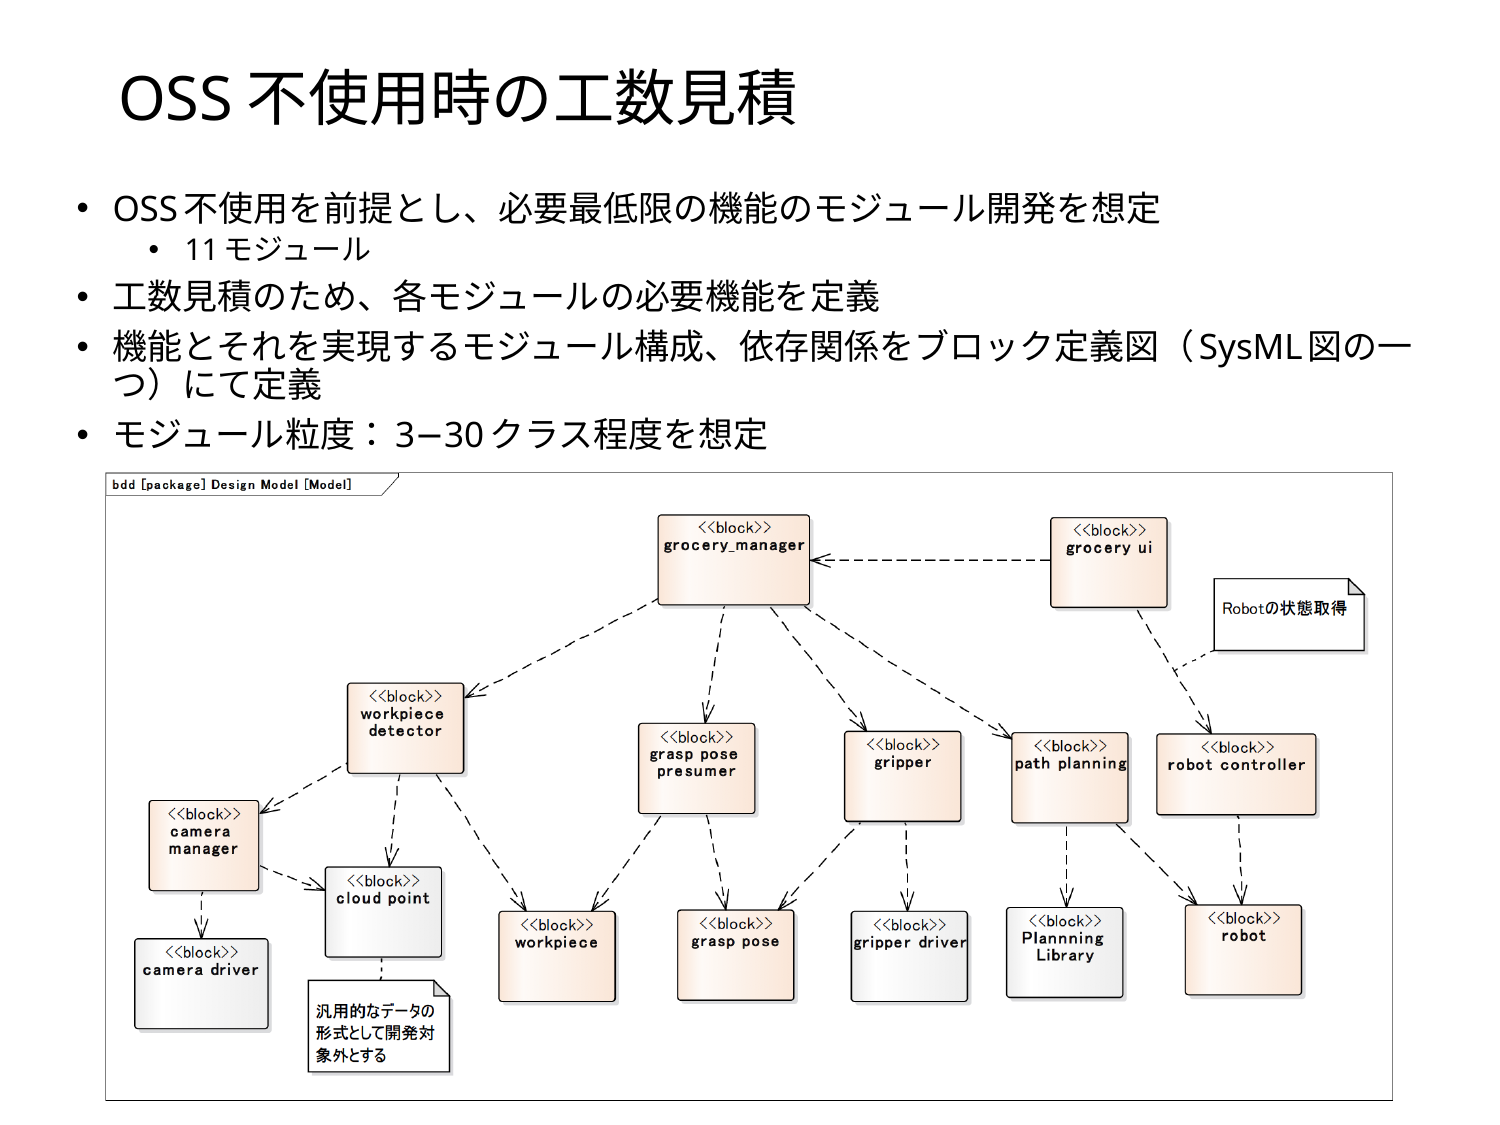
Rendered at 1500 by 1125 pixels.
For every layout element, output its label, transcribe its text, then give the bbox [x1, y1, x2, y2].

title OSS不使用時の工数見積 [103, 59, 1397, 142]
picture [95, 466, 1405, 1112]
list OSS不使用を前提とし、必要最低限の機能のモジュール開発を想定 11モジュール 工数見積のため、各モジュールの必要機能を定義 機能とそれを実現するモジュール構成、依存関係をブロック定義図（SysML図の一つ）にて定義 モジュール粒度：3−30クラス程度を想定 [61, 183, 1473, 467]
